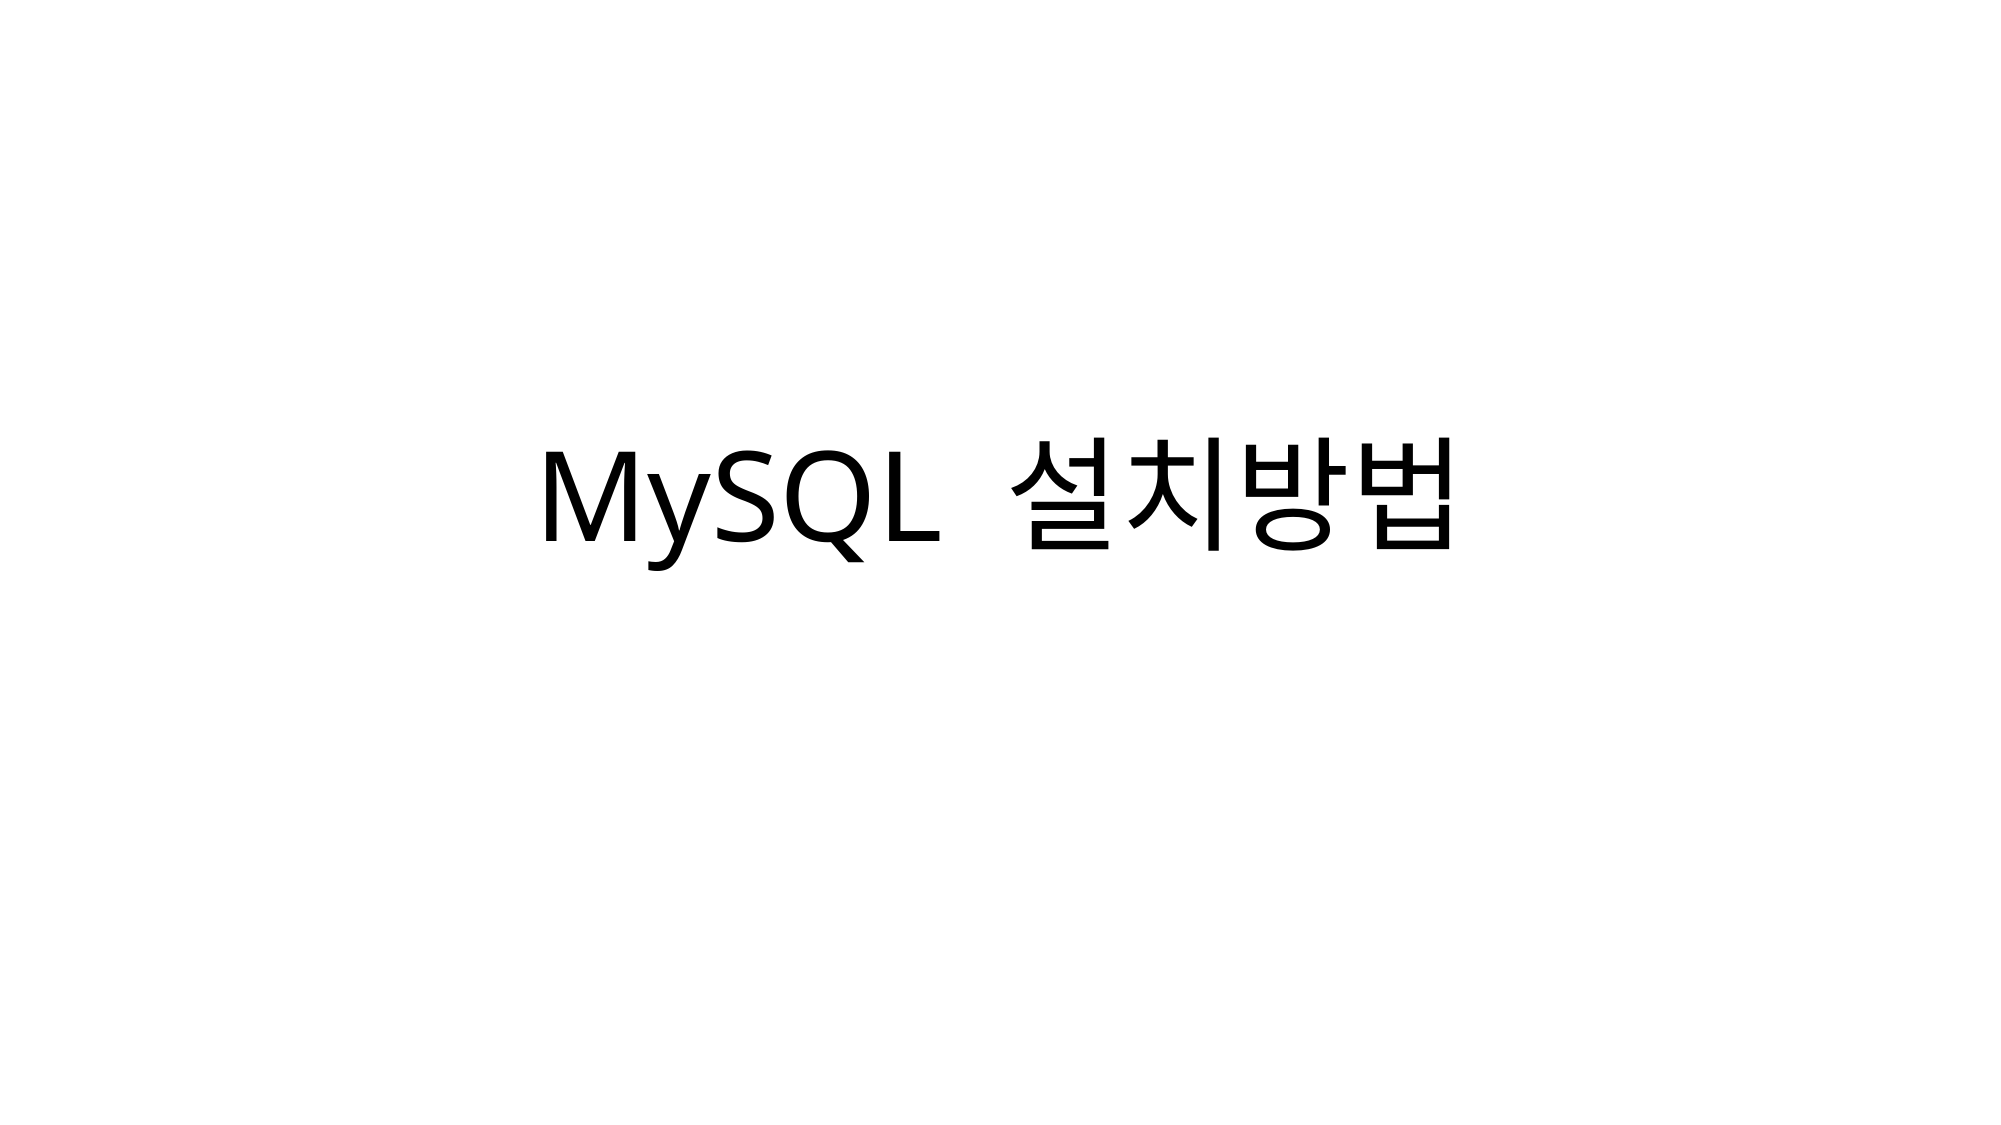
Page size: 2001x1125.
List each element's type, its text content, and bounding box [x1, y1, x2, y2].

title MySQL 설치방법 [249, 184, 1750, 576]
